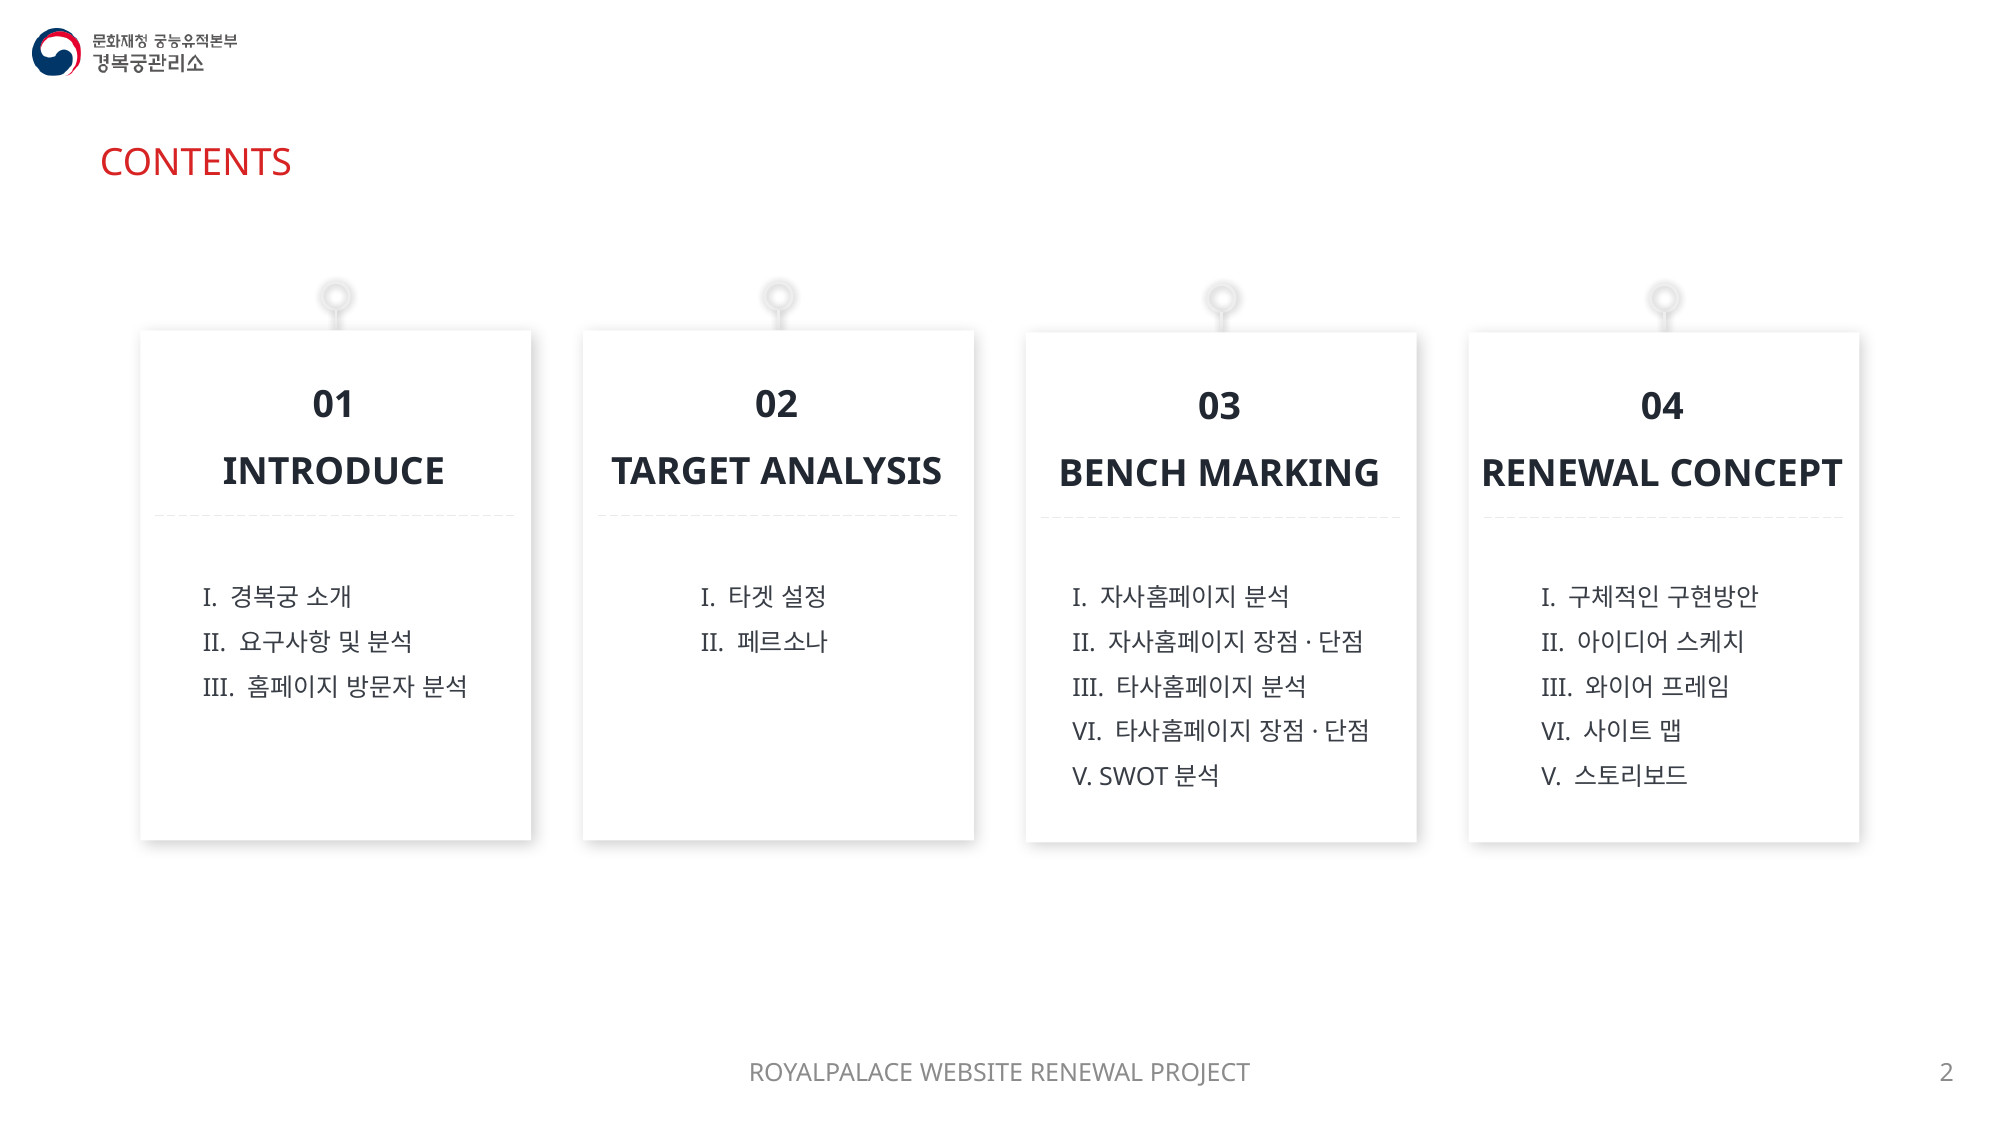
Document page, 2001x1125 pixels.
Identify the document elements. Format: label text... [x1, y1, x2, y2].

text_box CONTENTS [85, 130, 307, 191]
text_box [1025, 284, 1417, 843]
slide_number 2 [1518, 1043, 1969, 1104]
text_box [140, 282, 532, 841]
footer ROYALPALACE WEBSITE RENEWAL PROJECT [662, 1043, 1338, 1104]
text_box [583, 282, 974, 841]
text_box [1468, 284, 1860, 843]
picture [31, 28, 238, 76]
